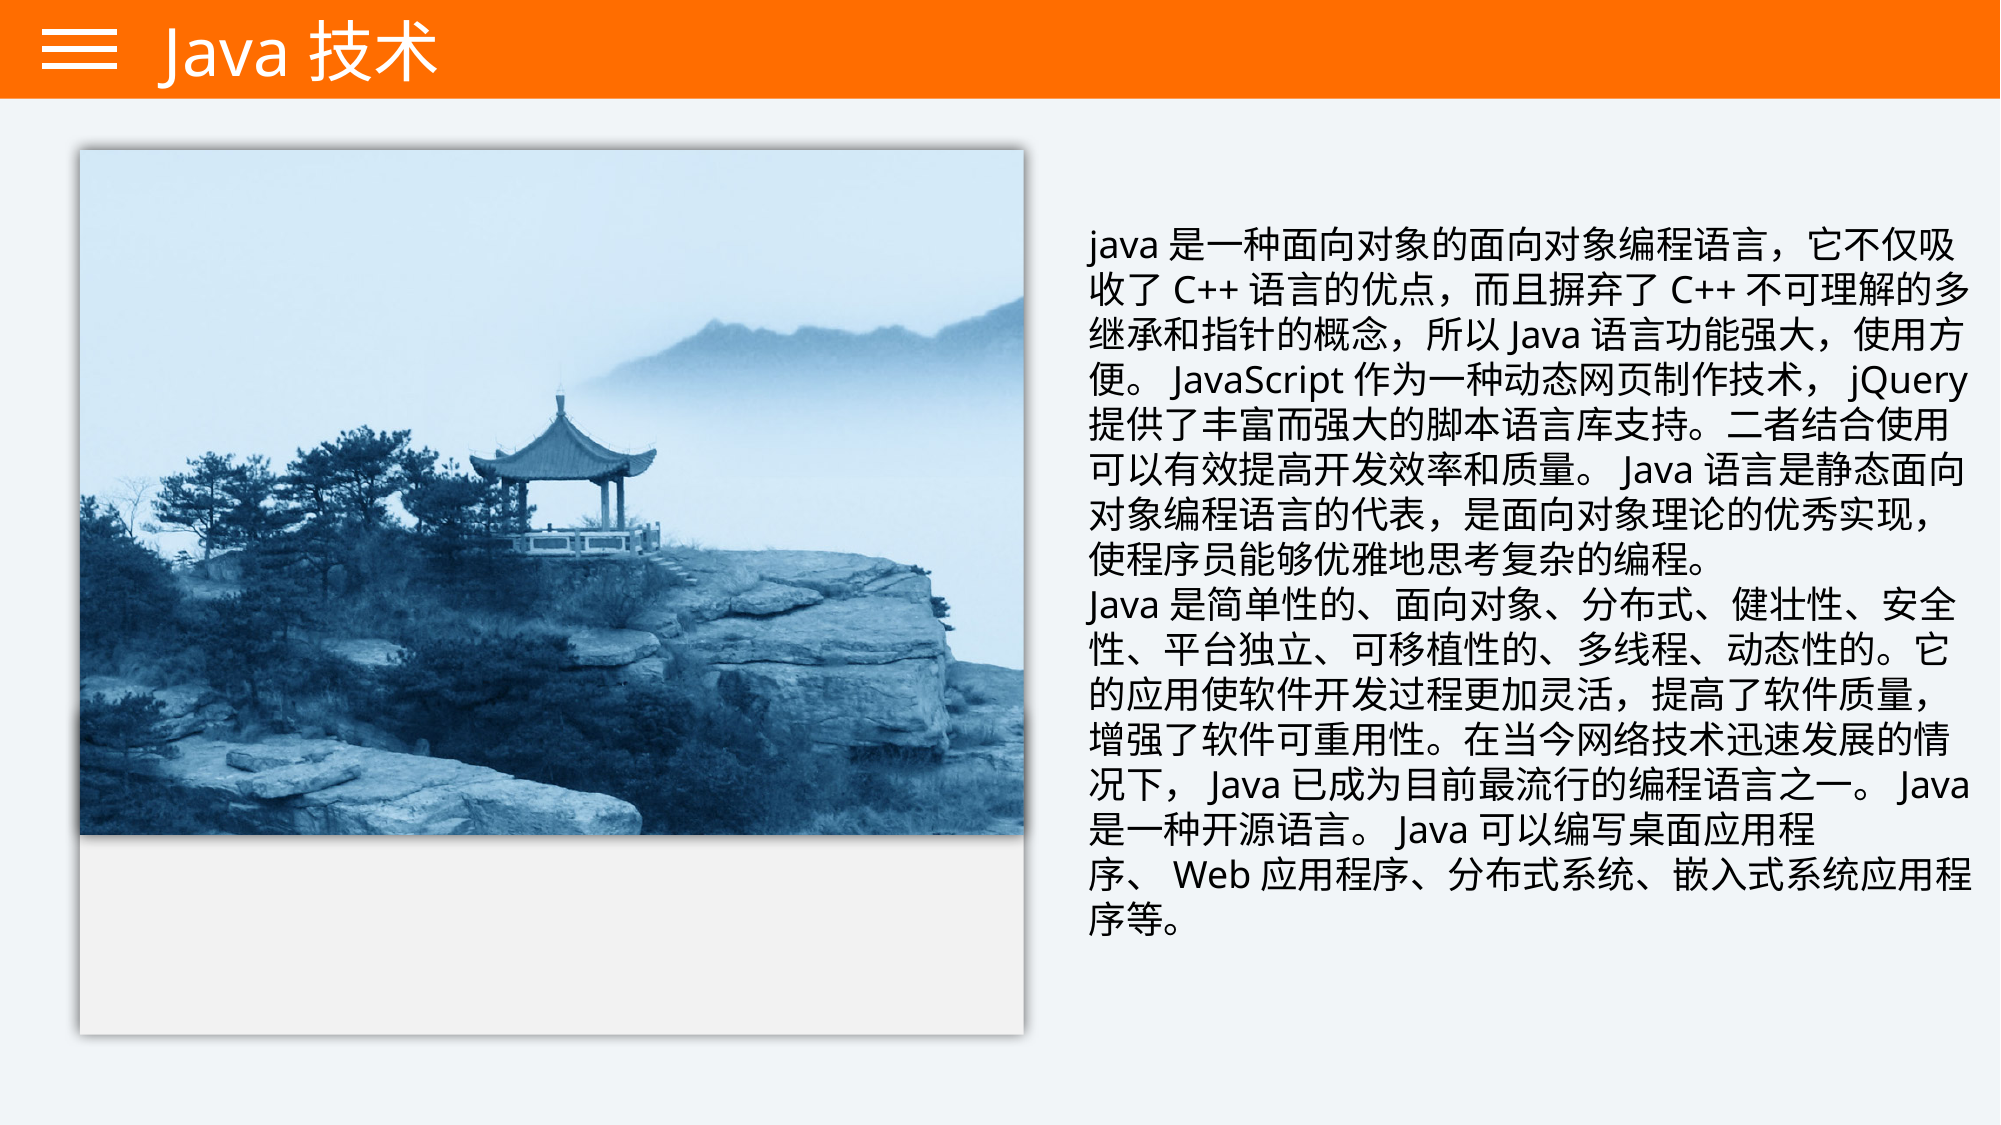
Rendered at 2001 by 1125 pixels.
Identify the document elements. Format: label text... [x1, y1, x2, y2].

text_box [79, 845, 1025, 1036]
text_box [42, 32, 118, 67]
text_box [0, 0, 2000, 100]
picture [79, 150, 1024, 836]
text_box Java技术 [149, 2, 710, 98]
text_box java是一种面向对象的面向对象编程语言，它不仅吸收了C++语言的优点，而且摒弃了C++不可理解的多继承和指针的概念，所以Java语言功能强大，使用方便。JavaScript作为一种动态网页制作技术，jQuery提供了丰富而强大的脚本语言库支持。二者结合使用可以有效提高开发效率和质量。Java语言是静态面向对象编程语言的代表，是面向对象理论的优秀实现，使程序员能够优雅地思考复杂的编程。 Java是简单性的、面向对象、分布式、健壮性、安全性、平台独立、可移植性的、多线程、动态性的。它的应用使软件开发过程更加灵活，提高了软件质量，增强了软件可重用性。在当今网络技术迅速发展的情况下，Java已成为目前最流行的编程语言之一。Java是一种开源语言。Java可以编写桌面应用程序、Web应用程序、分布式系统、嵌入式系统应用程序等。 [1074, 214, 1989, 949]
